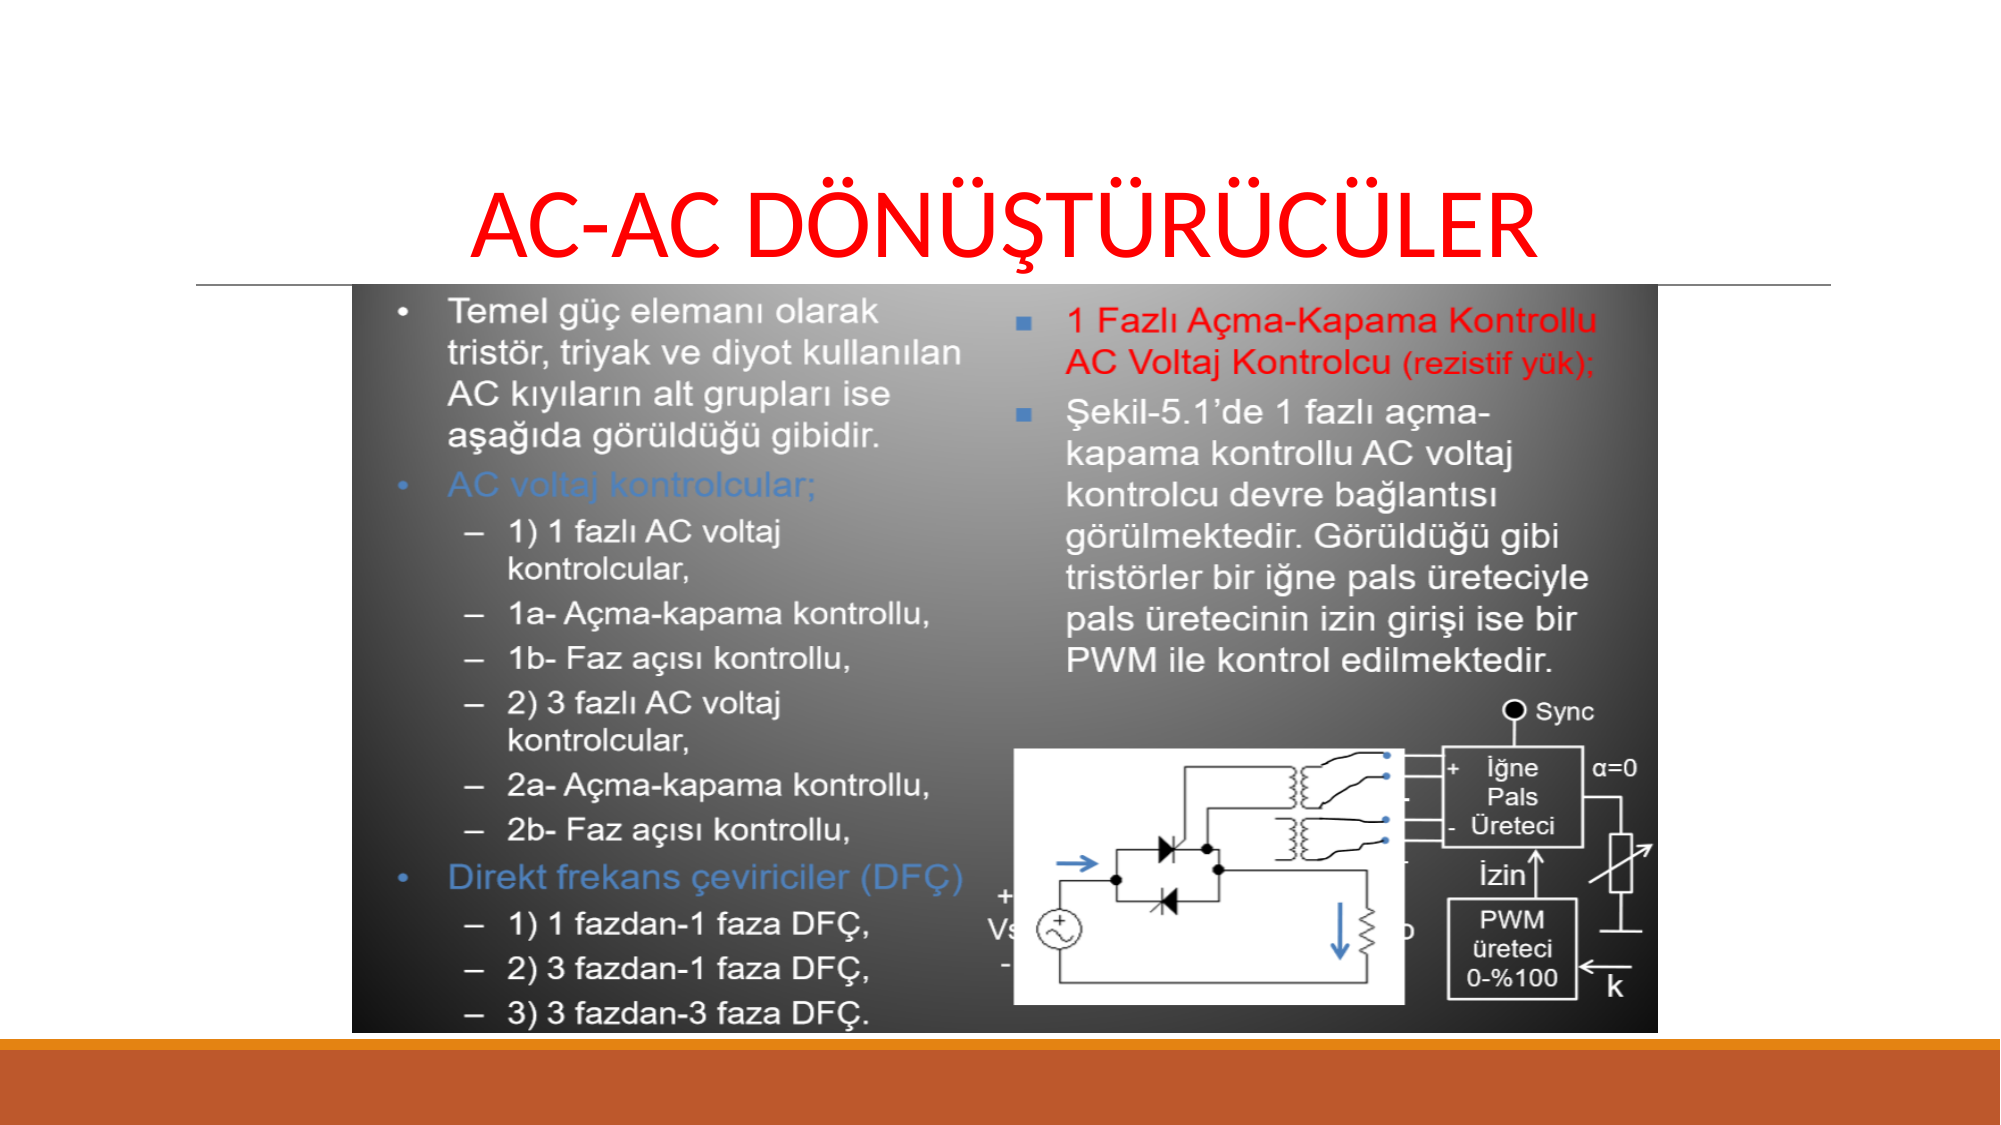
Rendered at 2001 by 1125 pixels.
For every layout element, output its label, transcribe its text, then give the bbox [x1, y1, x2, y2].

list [351, 284, 1658, 1033]
title AC-AC DÖNÜŞTÜRÜCÜLER [180, 47, 1830, 285]
